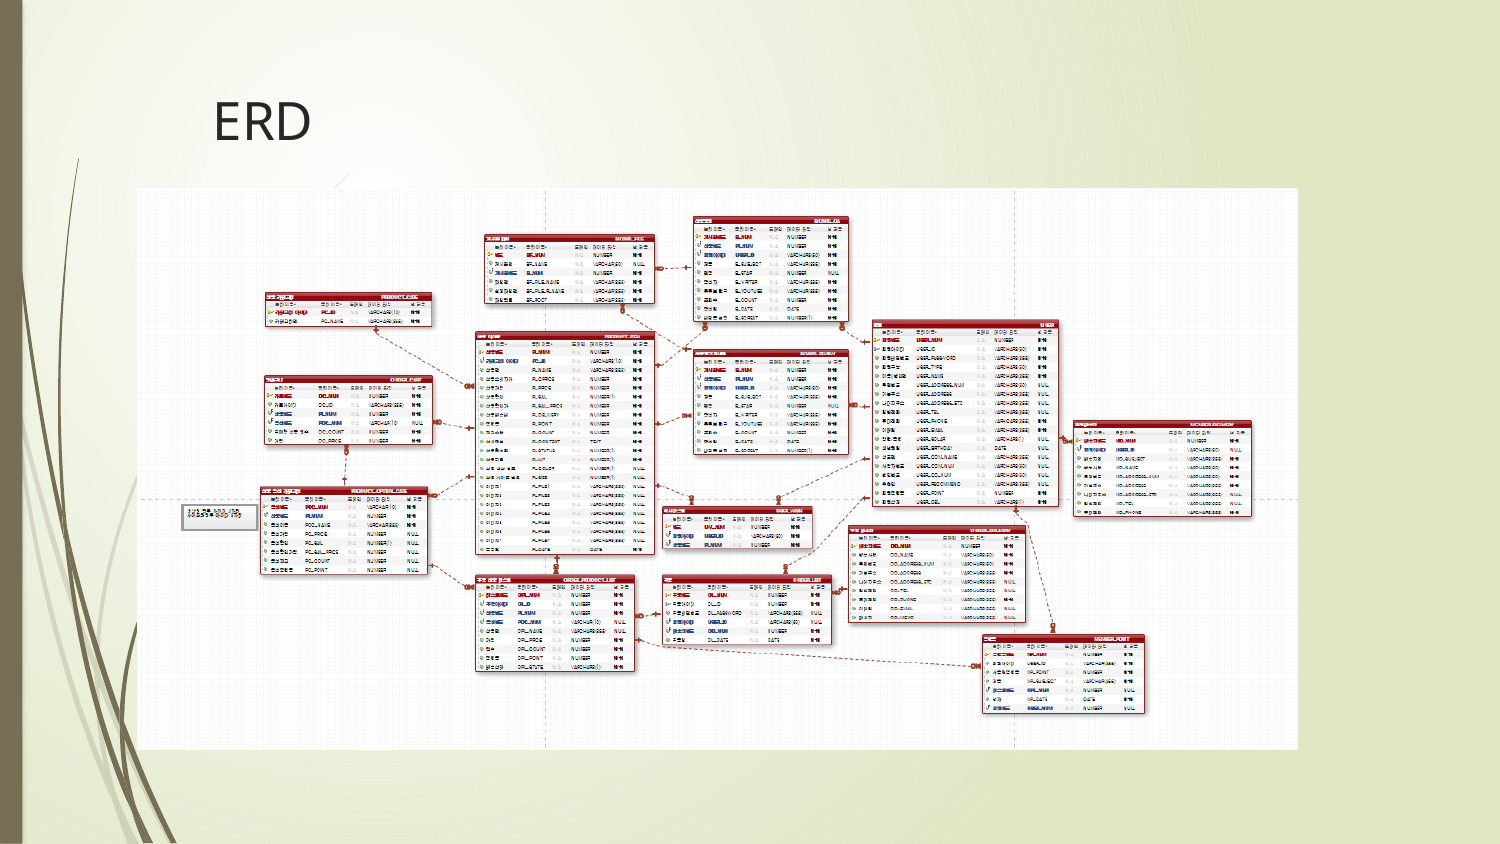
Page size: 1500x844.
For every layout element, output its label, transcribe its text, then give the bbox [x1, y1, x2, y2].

picture [137, 188, 1298, 750]
title ERD [197, 72, 1449, 167]
